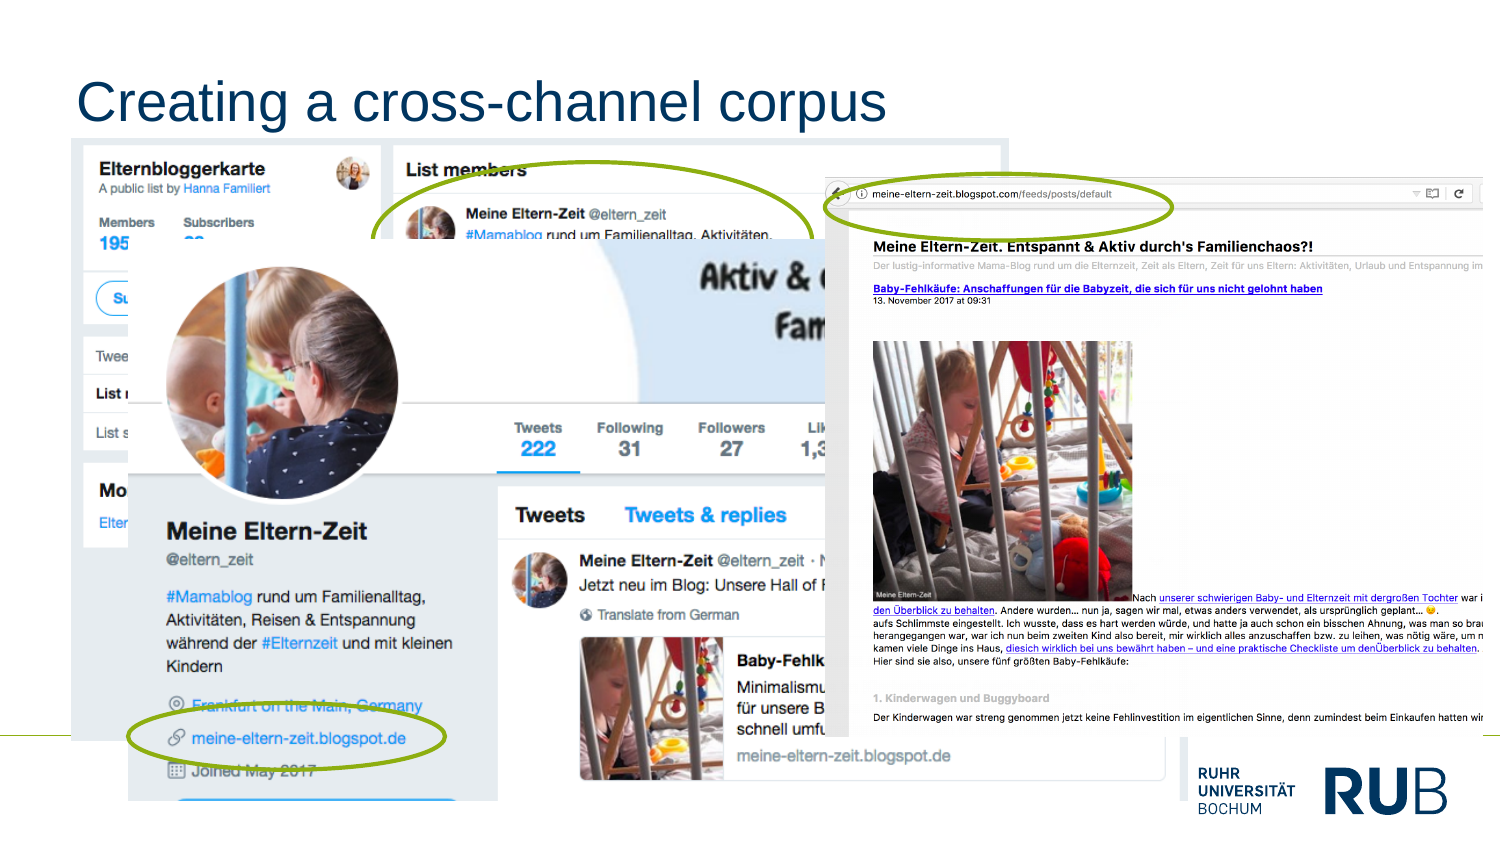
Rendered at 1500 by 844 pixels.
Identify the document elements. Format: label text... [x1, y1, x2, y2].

title Creating a cross-channel corpus [76, 64, 1317, 142]
picture [64, 138, 1483, 801]
text_box [1014, 173, 1079, 177]
